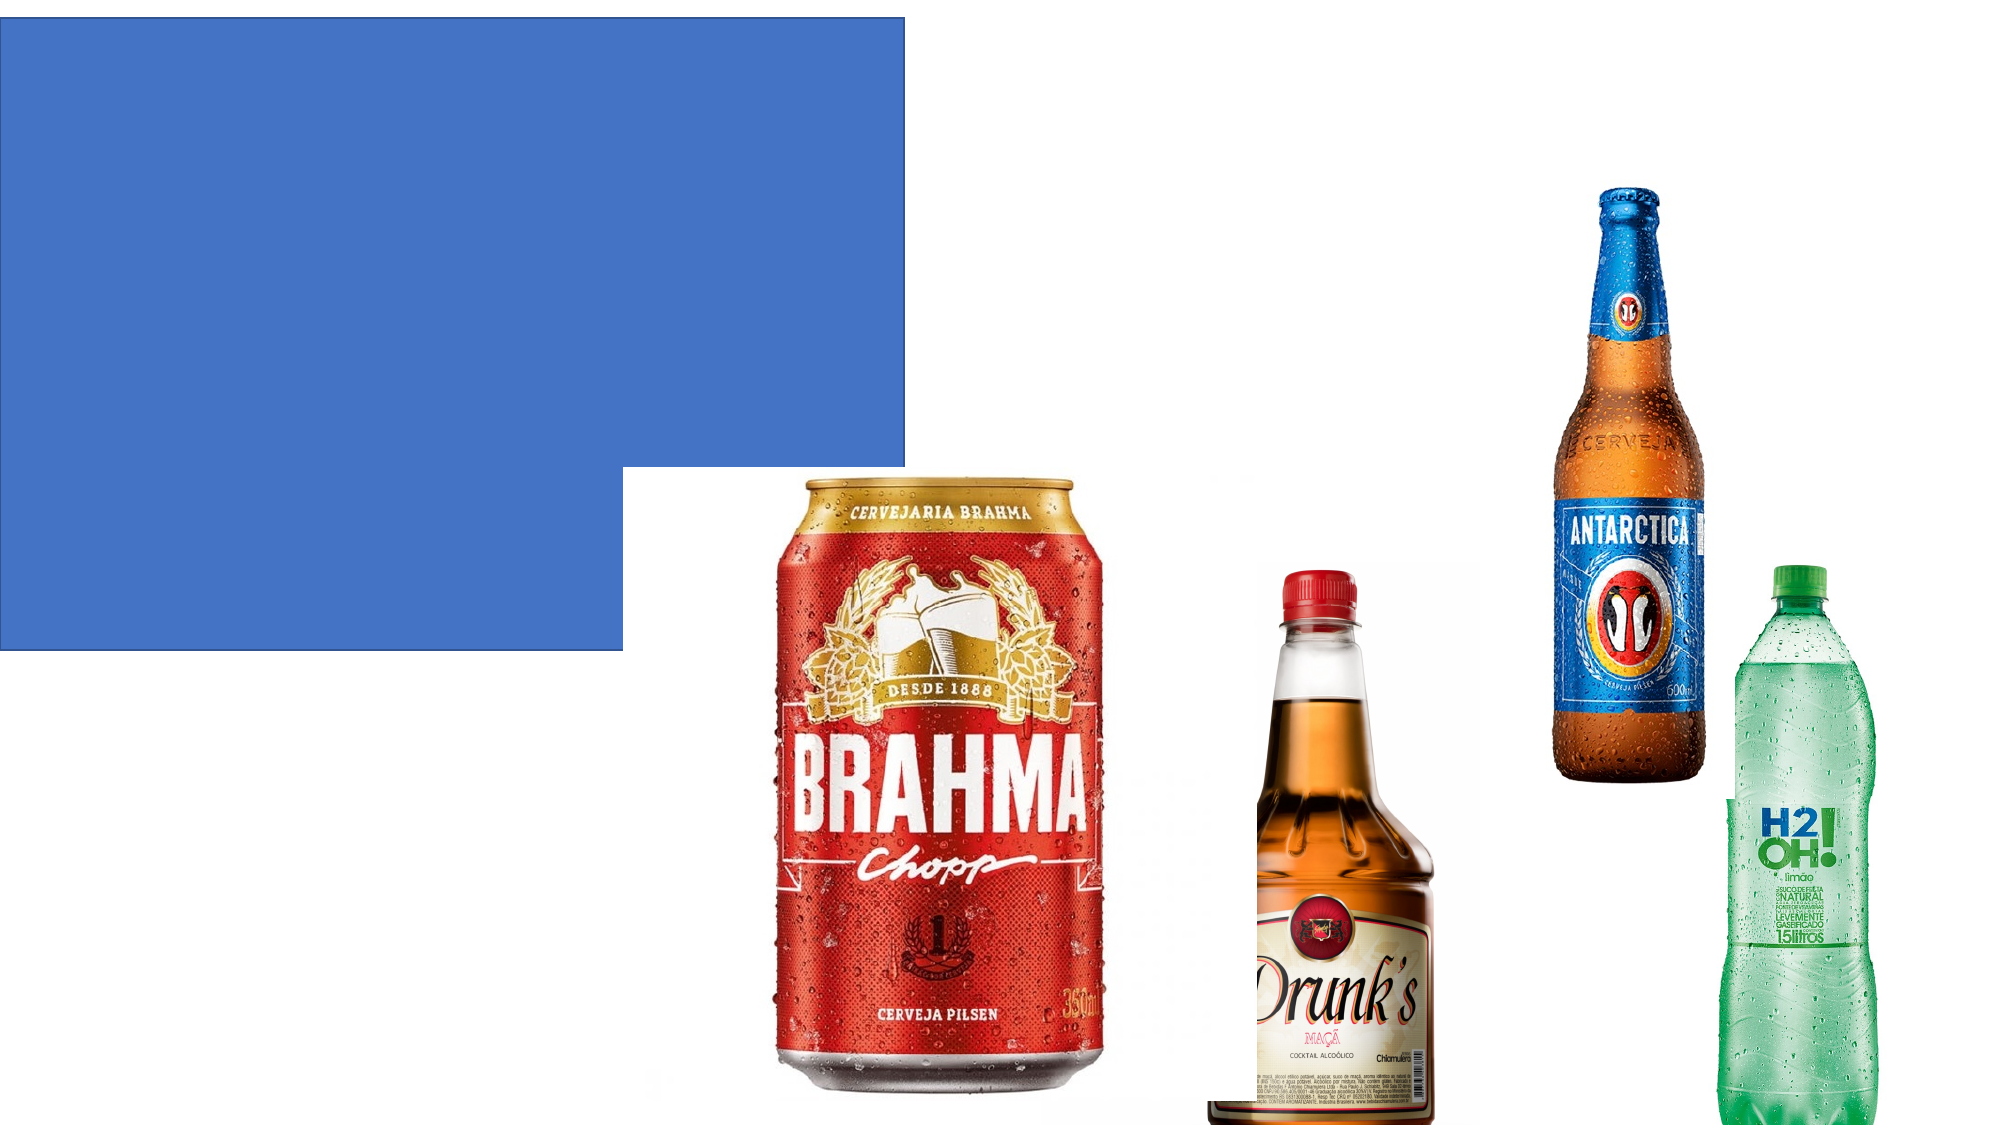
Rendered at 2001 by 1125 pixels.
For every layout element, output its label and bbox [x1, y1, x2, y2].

picture [487, 165, 2000, 1125]
text_box [0, 17, 905, 651]
